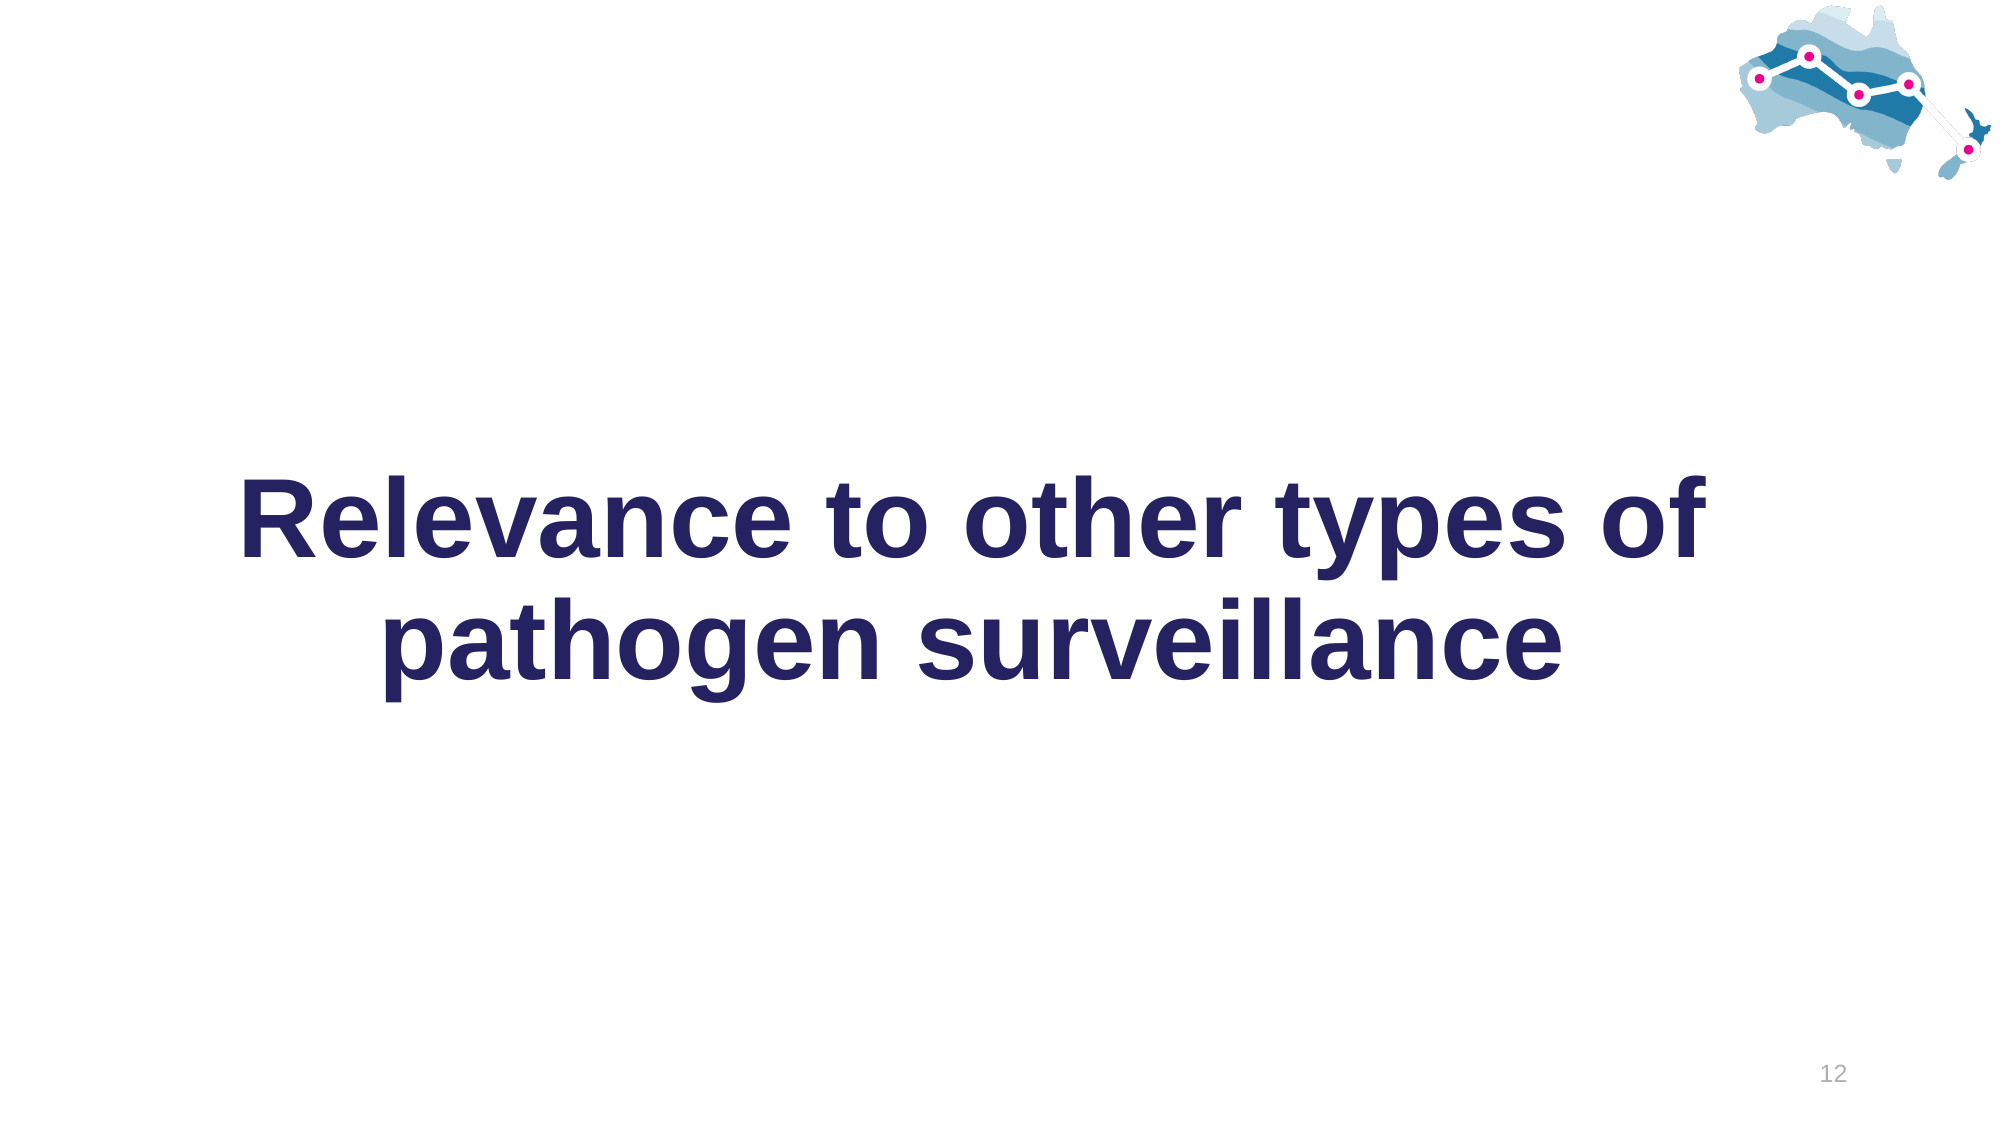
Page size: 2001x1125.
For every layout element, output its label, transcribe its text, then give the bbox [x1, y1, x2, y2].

slide_number 12 [1412, 1042, 1863, 1103]
picture [1724, 0, 2000, 185]
title Relevance to other types of pathogen surveillance [130, 429, 1814, 735]
